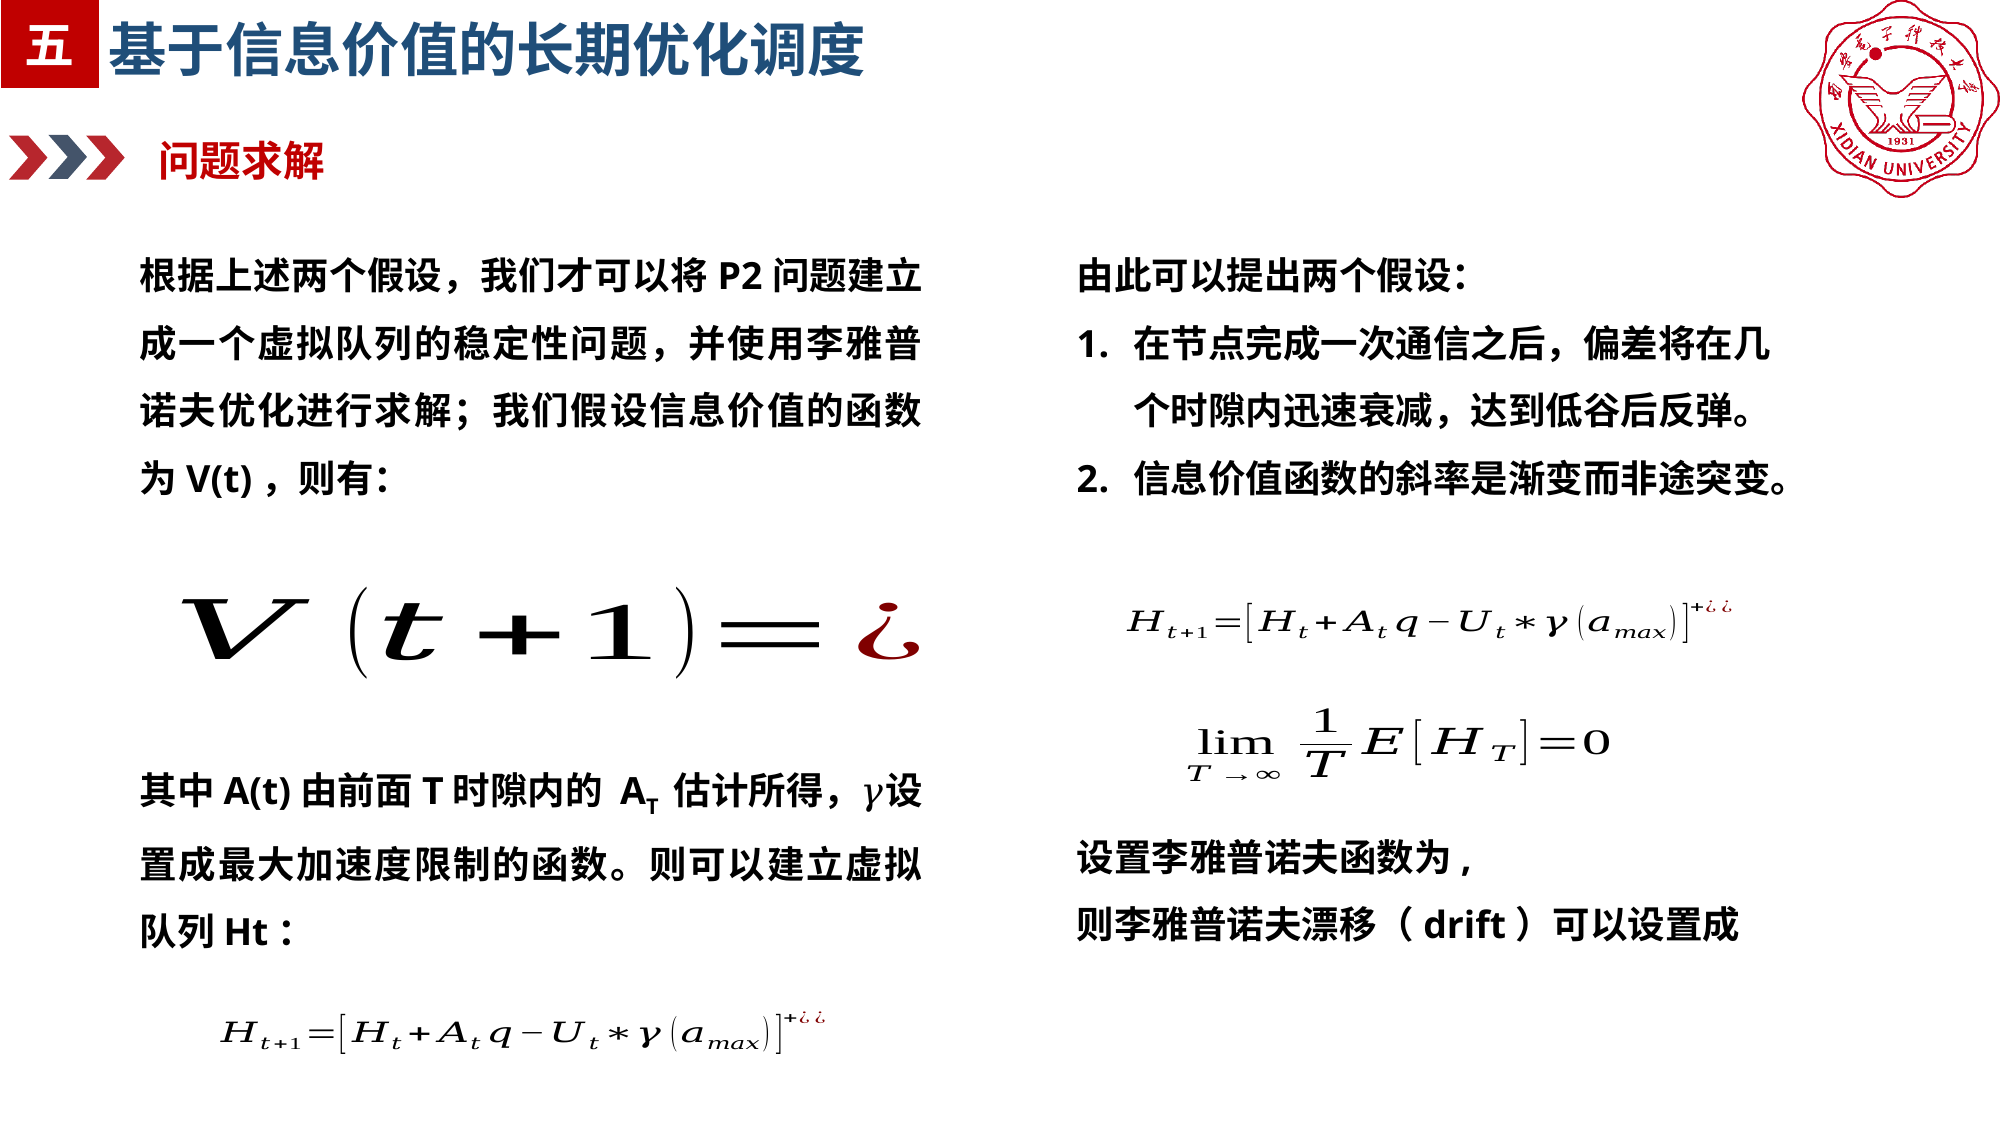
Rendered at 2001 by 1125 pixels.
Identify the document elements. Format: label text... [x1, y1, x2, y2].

picture [1802, 0, 2000, 198]
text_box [8, 110, 174, 180]
text_box 问题求解 [143, 127, 492, 192]
text_box 由此可以提出两个假设： 在节点完成一次通信之后，偏差将在几个时隙内迅速衰减，达到低谷后反弹。 信息价值函数的斜率是渐变而非途突变。 [1061, 222, 1796, 508]
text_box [0, 0, 969, 92]
text_box 其中A(t)由前面T时隙内的 AT 估计所得，𝛾设置成最大加速度限制的函数。则可以建立虚拟队列Ht： [124, 734, 938, 961]
text_box 根据上述两个假设，我们才可以将P2问题建立成一个虚拟队列的稳定性问题，并使用李雅普诺夫优化进行求解；我们假设信息价值的函数为V(t)，则有： [124, 222, 938, 508]
